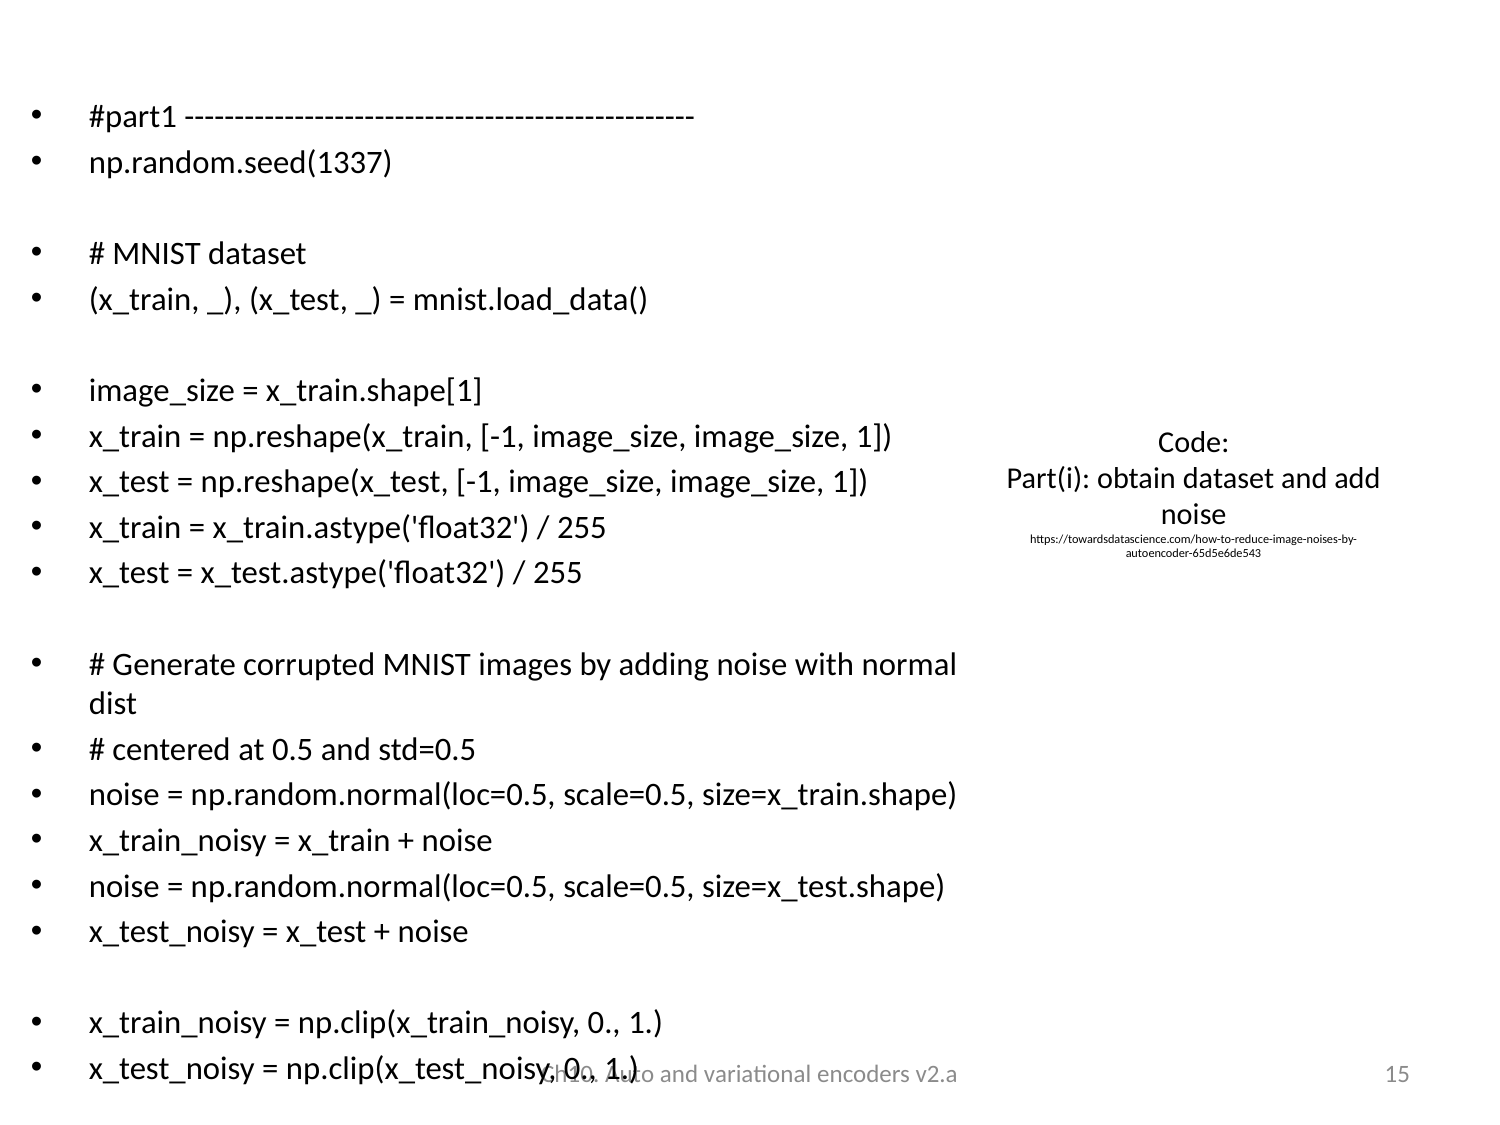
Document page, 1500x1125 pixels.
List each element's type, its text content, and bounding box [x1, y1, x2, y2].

title Code: Part(i): obtain dataset and add noise https://towardsdatascience.com/how-to-reduce-image-noises-by-autoencoder-65d5e6de543 [1013, 412, 1400, 571]
slide_number 15 [1074, 1042, 1425, 1103]
footer Ch10. Auto and variational encoders v2.a [512, 1042, 988, 1103]
list #part1 --------------------------------------------------- np.random.seed(1337) # MNIST dataset (x_train, _), (x_test, _) = mnist.load_data() image_size = x_train.shape[1] x_train = np.reshape(x_train, [-1, image_size, image_size, 1]) x_test = np.reshape(x_test, [-1, image_size, image_size, 1]) x_train = x_train.astype('float32') / 255 x_test = x_test.astype('float32') / 255 # Generate corrupted MNIST images by adding noise with normal dist # centered at 0.5 and std=0.5 noise = np.random.normal(loc=0.5, scale=0.5, size=x_train.shape) x_train_noisy = x_train + noise noise = np.random.normal(loc=0.5, scale=0.5, size=x_test.shape) x_test_noisy = x_test + noise x_train_noisy = np.clip(x_train_noisy, 0., 1.) x_test_noisy = np.clip(x_test_noisy, 0., 1.) [15, 87, 1013, 1103]
